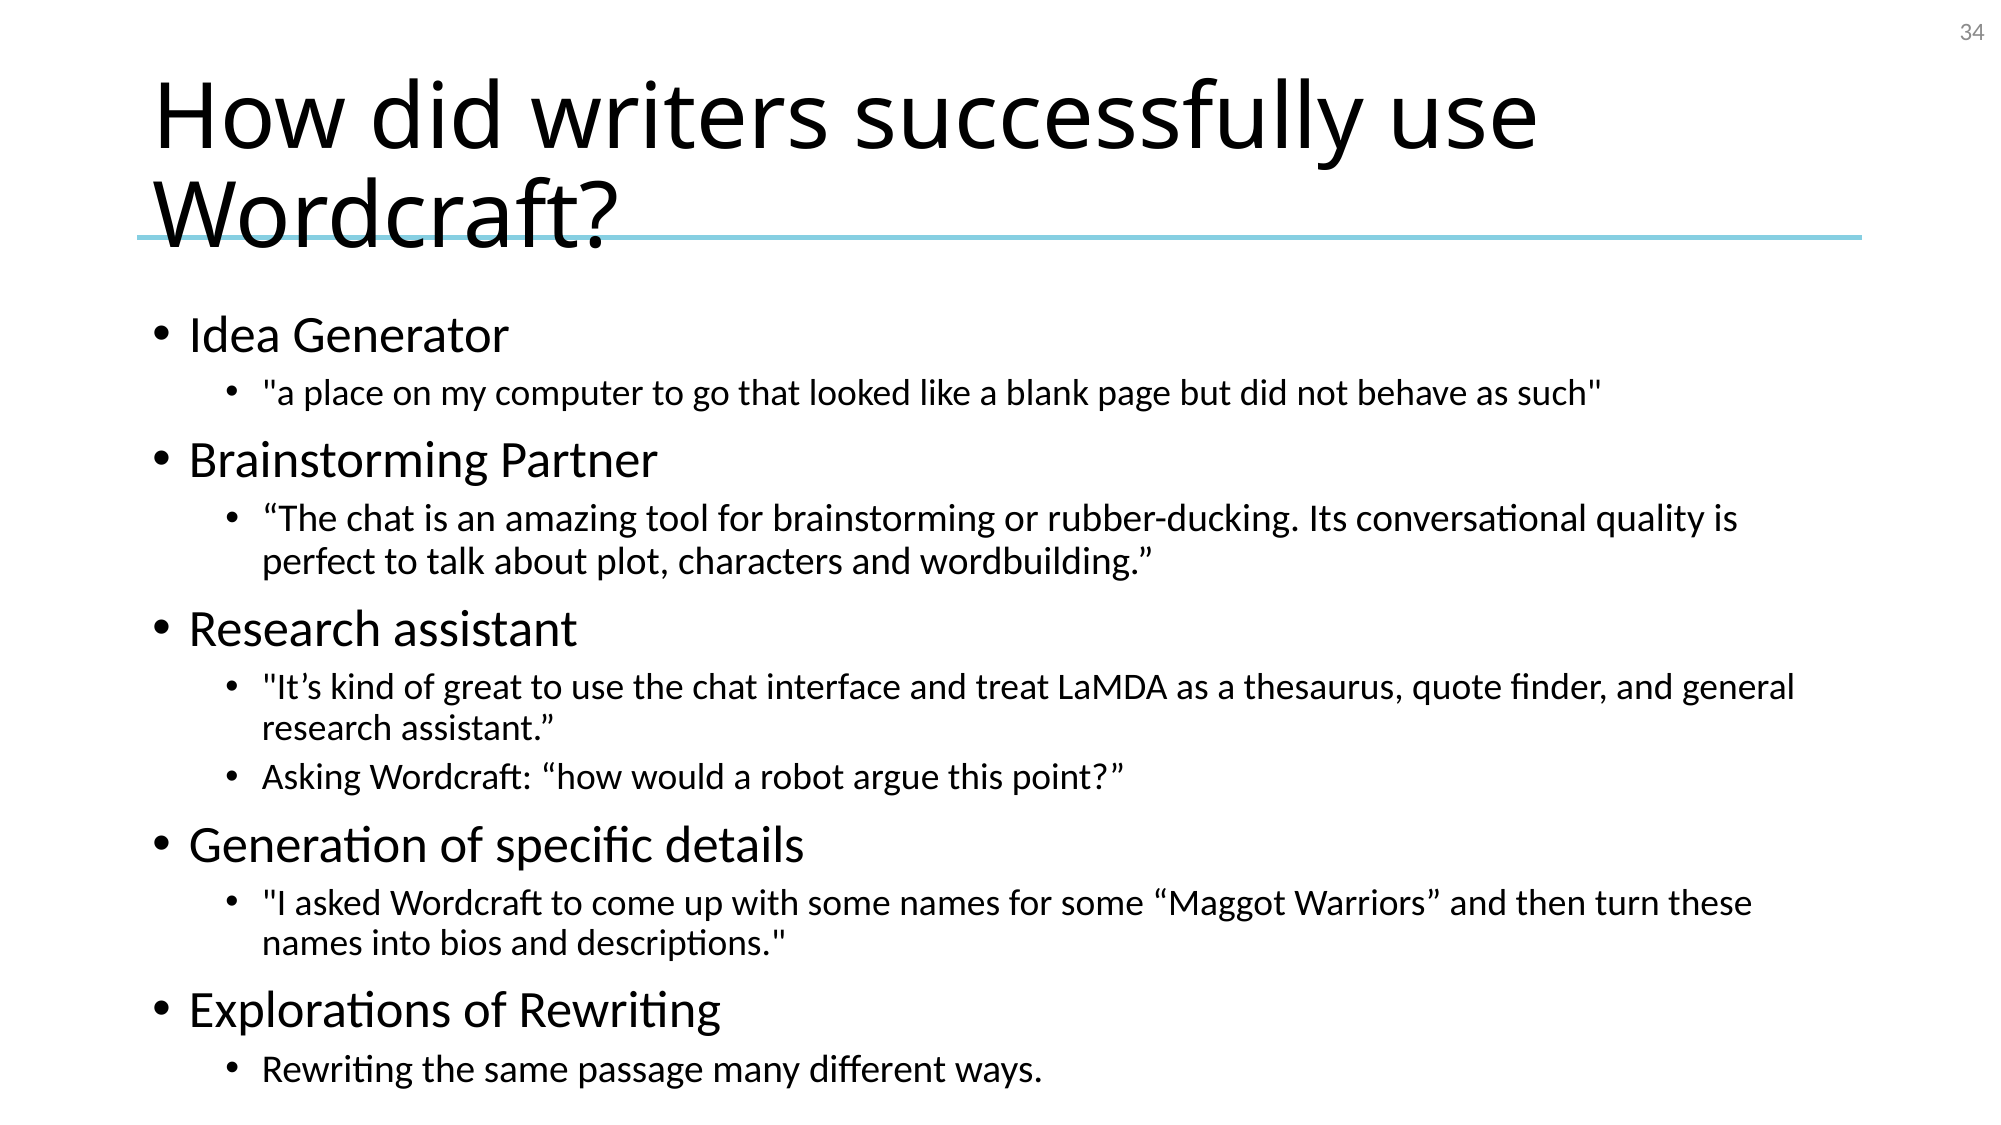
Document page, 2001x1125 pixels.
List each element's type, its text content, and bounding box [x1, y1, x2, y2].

title How did writers successfully use Wordcraft? [137, 59, 1863, 278]
list Idea Generator "a place on my computer to go that looked like a blank page but did not behave as such" Brainstorming Partner “The chat is an amazing tool for brainstorming or rubber-ducking. Its conversational quality is perfect to talk about plot, characters and wordbuilding.” Research assistant "It’s kind of great to use the chat interface and treat LaMDA as a thesaurus, quote finder, and general research assistant.” Asking Wordcraft: “how would a robot argue this point?” Generation of specific details "I asked Wordcraft to come up with some names for some “Maggot Warriors” and then turn these names into bios and descriptions." Explorations of Rewriting Rewriting the same passage many different ways. [137, 299, 1863, 1100]
slide_number 34 [1550, 0, 2000, 61]
